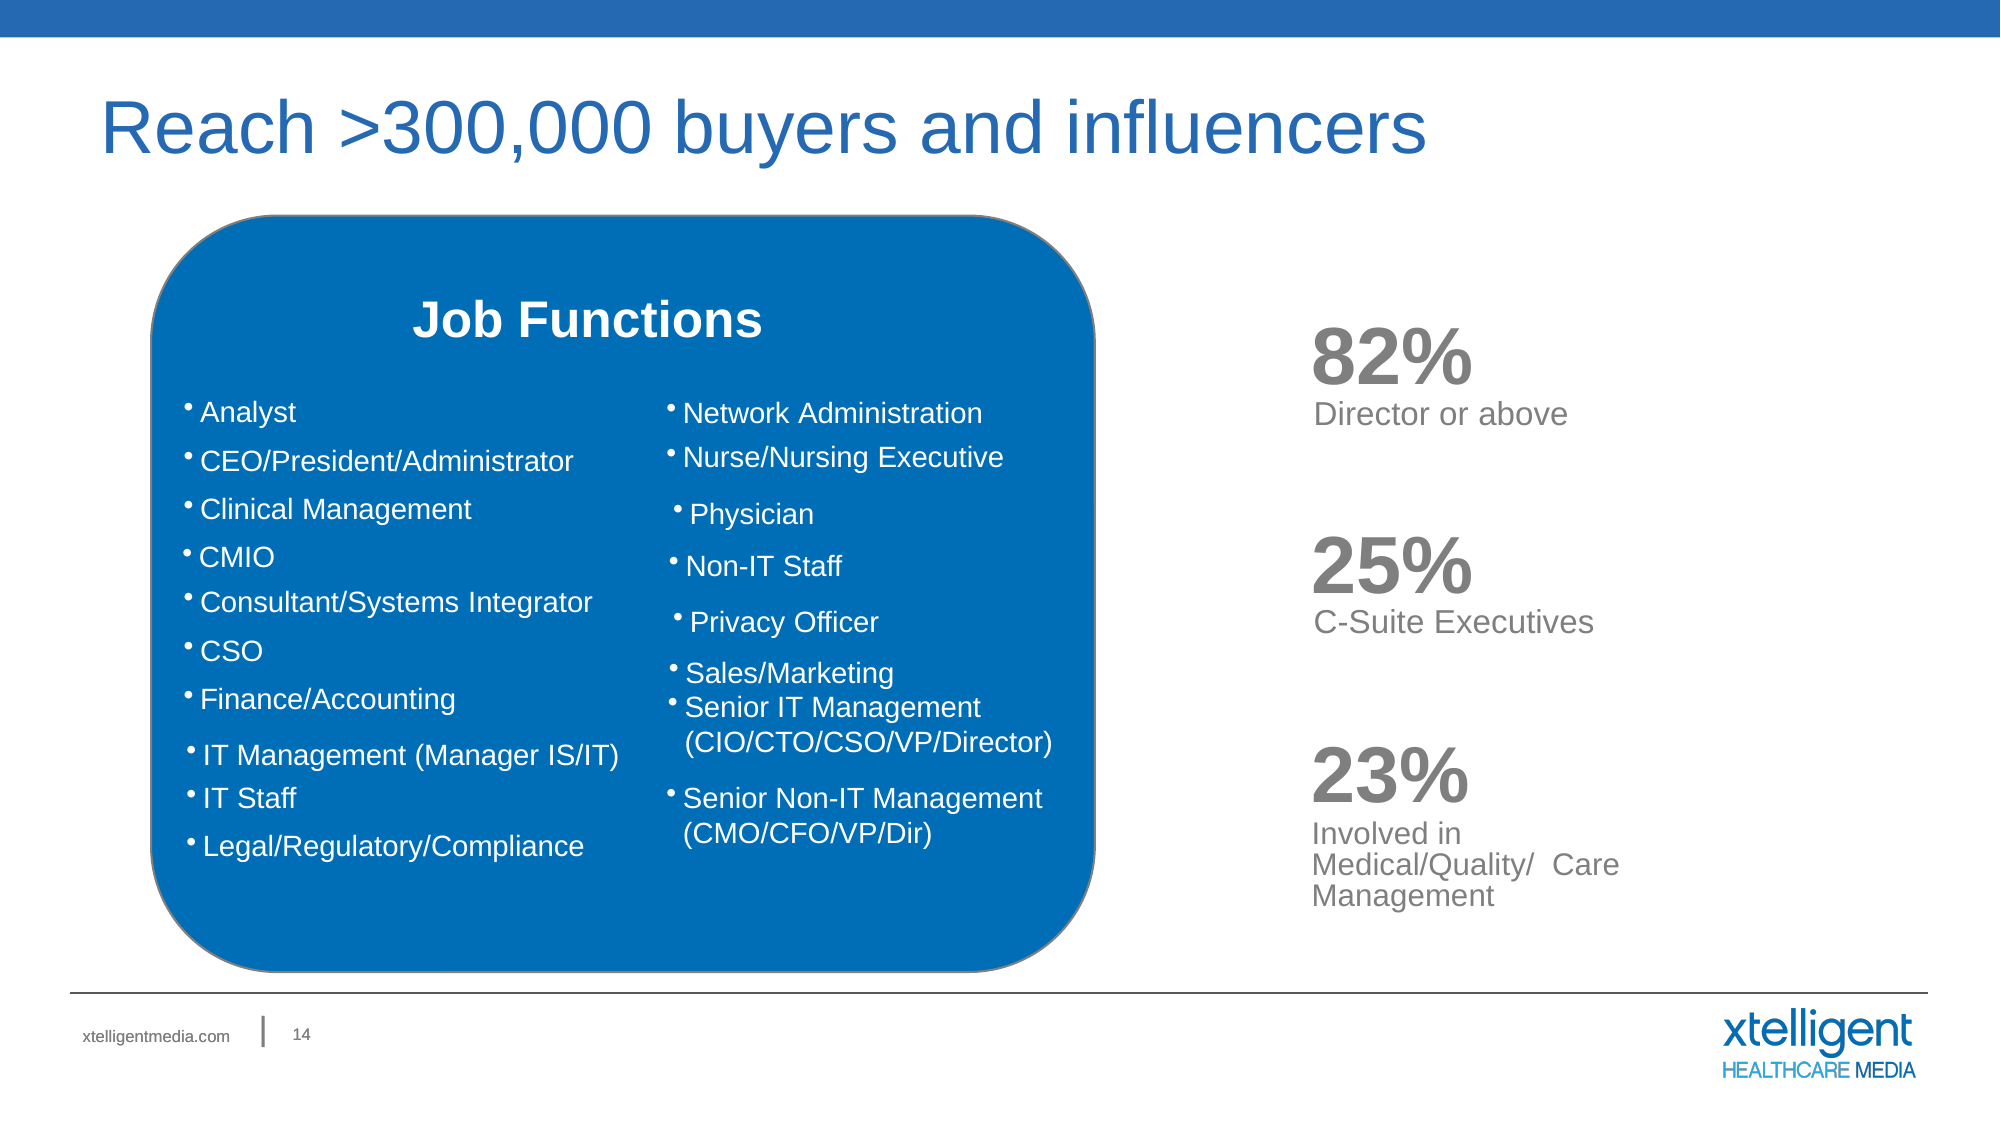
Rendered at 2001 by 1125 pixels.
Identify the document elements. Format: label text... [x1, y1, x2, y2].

text_box Consultant/Systems Integrator [181, 581, 611, 619]
text_box [150, 214, 1096, 974]
text_box Clinical Management [181, 488, 504, 526]
text_box Senior Non-IT Management (CMO/CFO/VP/Dir) [664, 777, 1142, 849]
text_box Legal/Regulatory/Compliance [184, 825, 701, 863]
picture [1723, 1008, 1916, 1078]
text_box 82% Director or above [1309, 320, 1607, 432]
text_box Finance/Accounting [181, 678, 520, 716]
text_box Physician [671, 493, 1076, 531]
text_box Analyst [181, 391, 413, 429]
text_box Job Functions [264, 284, 911, 348]
text_box 23% Involved in Medical/Quality/ Care Management [1309, 738, 1629, 913]
text_box Senior IT Management (CIO/CTO/CSO/VP/Director) [666, 685, 1155, 759]
text_box Privacy Officer [671, 601, 1082, 639]
text_box IT Management (Manager IS/IT) [184, 733, 775, 771]
text_box IT Staff [184, 777, 507, 815]
text_box Nurse/Nursing Executive [664, 436, 1100, 474]
text_box Non-IT Staff [667, 545, 1078, 583]
title Reach >300,000 buyers and influencers [85, 40, 1810, 178]
text_box CMIO [180, 536, 827, 574]
text_box Sales/Marketing [667, 652, 1050, 685]
text_box CSO [181, 629, 428, 667]
text_box Network Administration [664, 392, 1130, 430]
text_box 25% C-Suite Executives [1309, 529, 1607, 641]
text_box CEO/President/Administrator [181, 439, 586, 477]
